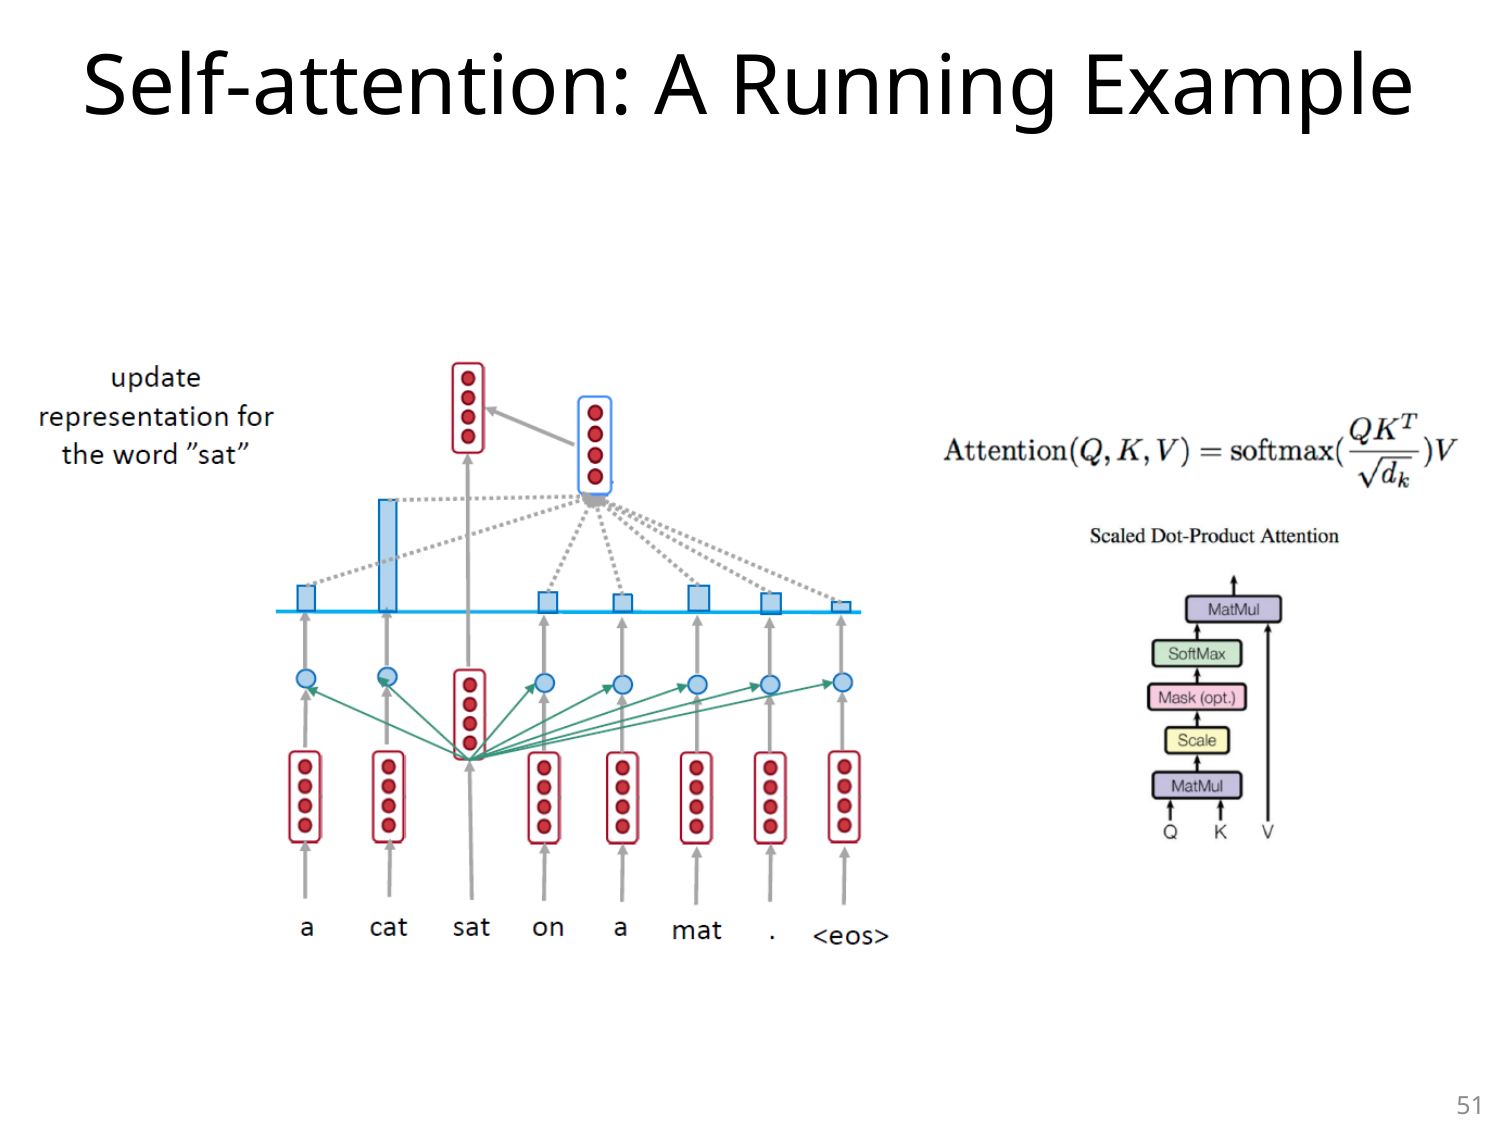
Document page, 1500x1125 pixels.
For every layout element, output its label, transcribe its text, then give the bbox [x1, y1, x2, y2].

slide_number 51 [1149, 1087, 1500, 1125]
title Self-attention: A Running Example [0, 0, 1500, 163]
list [37, 327, 1463, 961]
